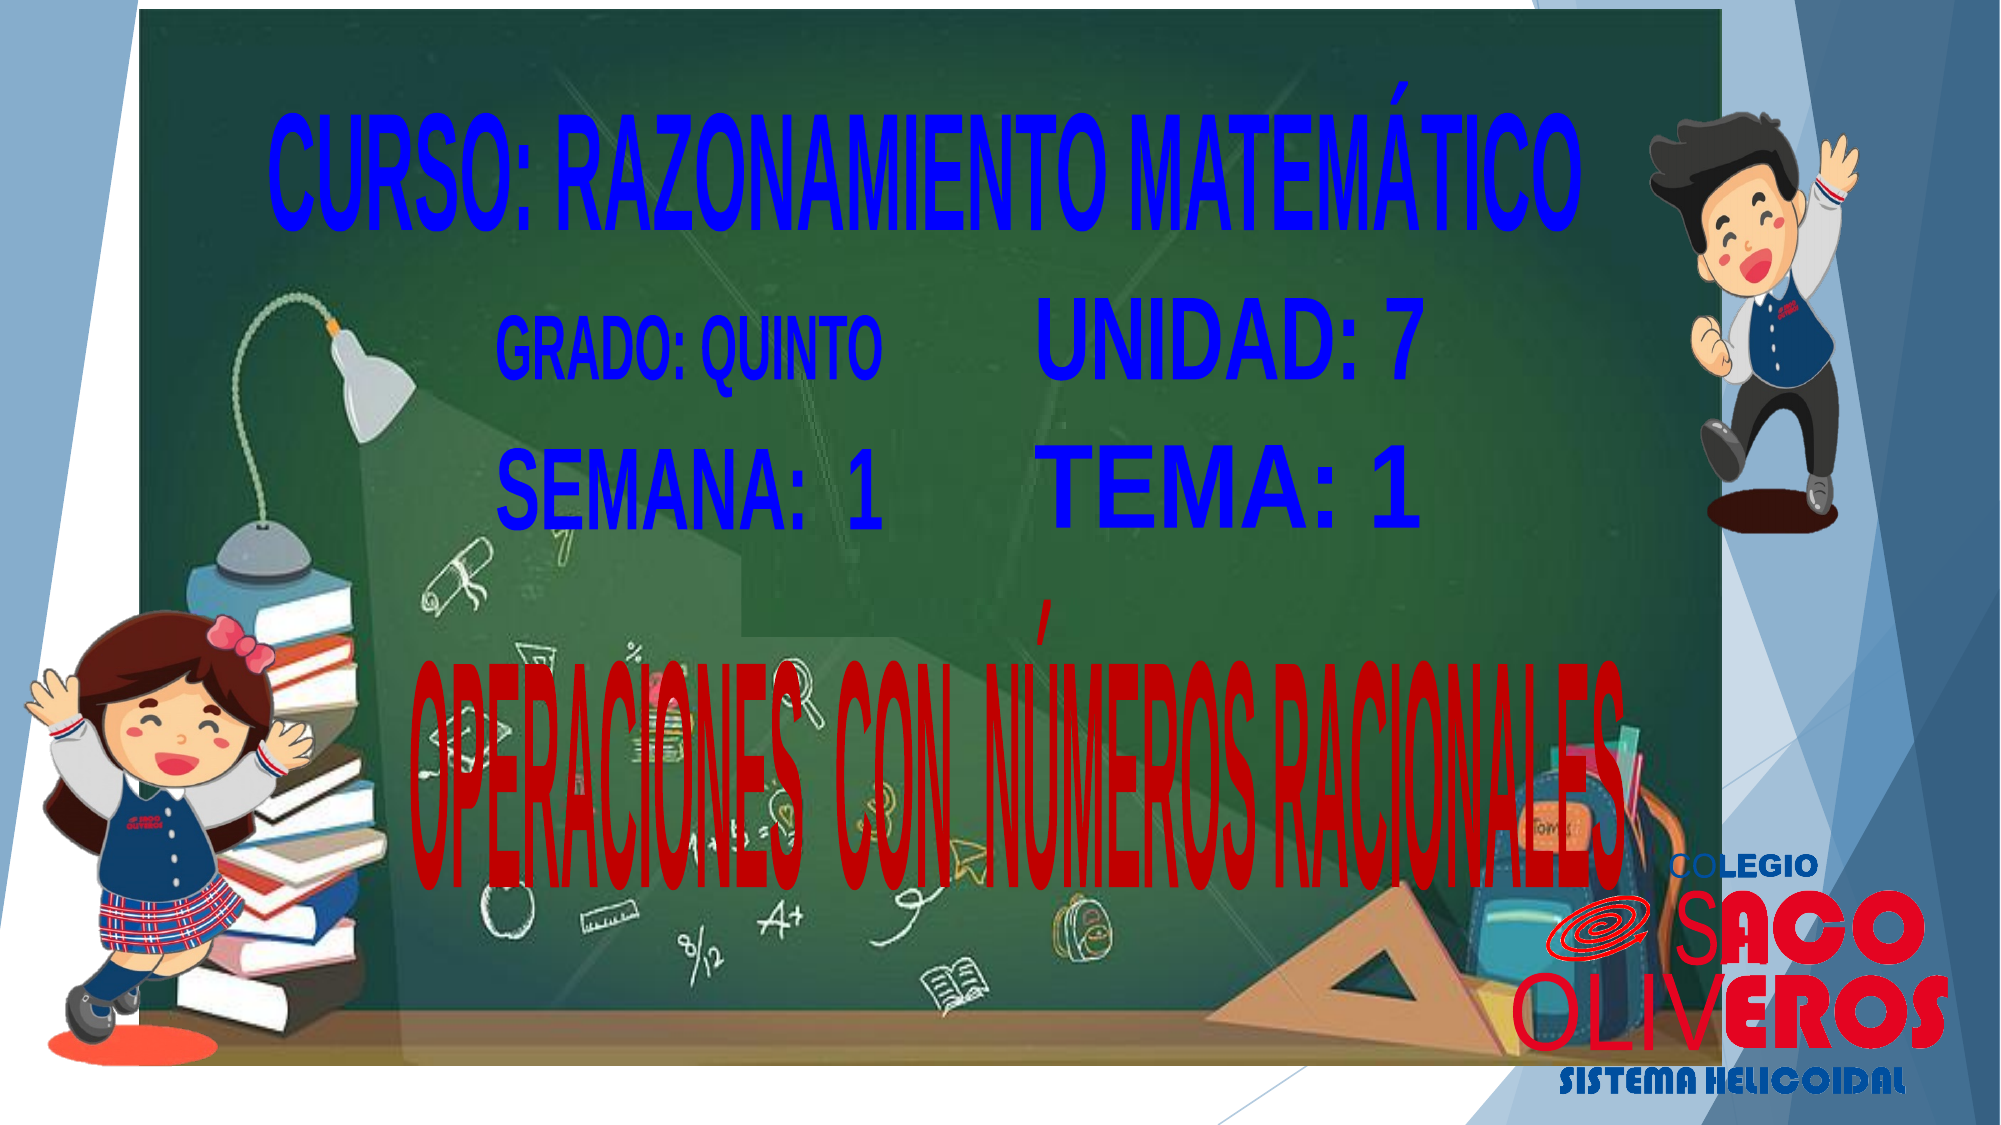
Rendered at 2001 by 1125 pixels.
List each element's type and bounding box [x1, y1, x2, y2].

picture [1646, 96, 1861, 541]
picture [9, 599, 330, 1081]
picture [1496, 833, 1967, 1115]
text_box [138, 9, 1768, 1066]
